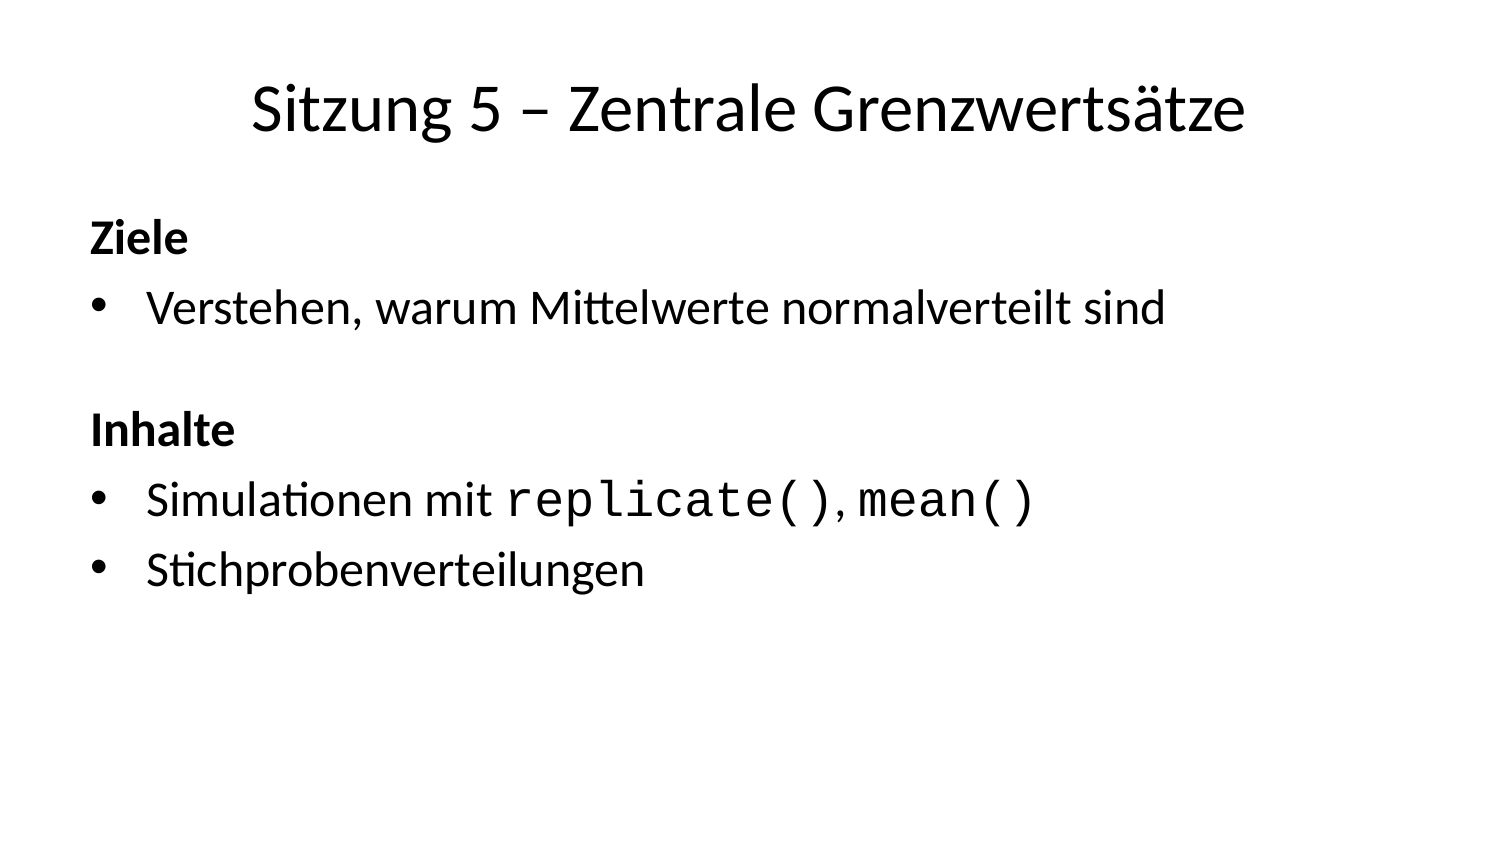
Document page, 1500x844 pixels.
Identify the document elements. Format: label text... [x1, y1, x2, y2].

list Ziele Verstehen, warum Mittelwerte normalverteilt sind Inhalte Simulationen mit replicate(), mean() Stichprobenverteilungen [75, 196, 1425, 754]
title Sitzung 5 – Zentrale Grenzwertsätze [75, 33, 1425, 175]
